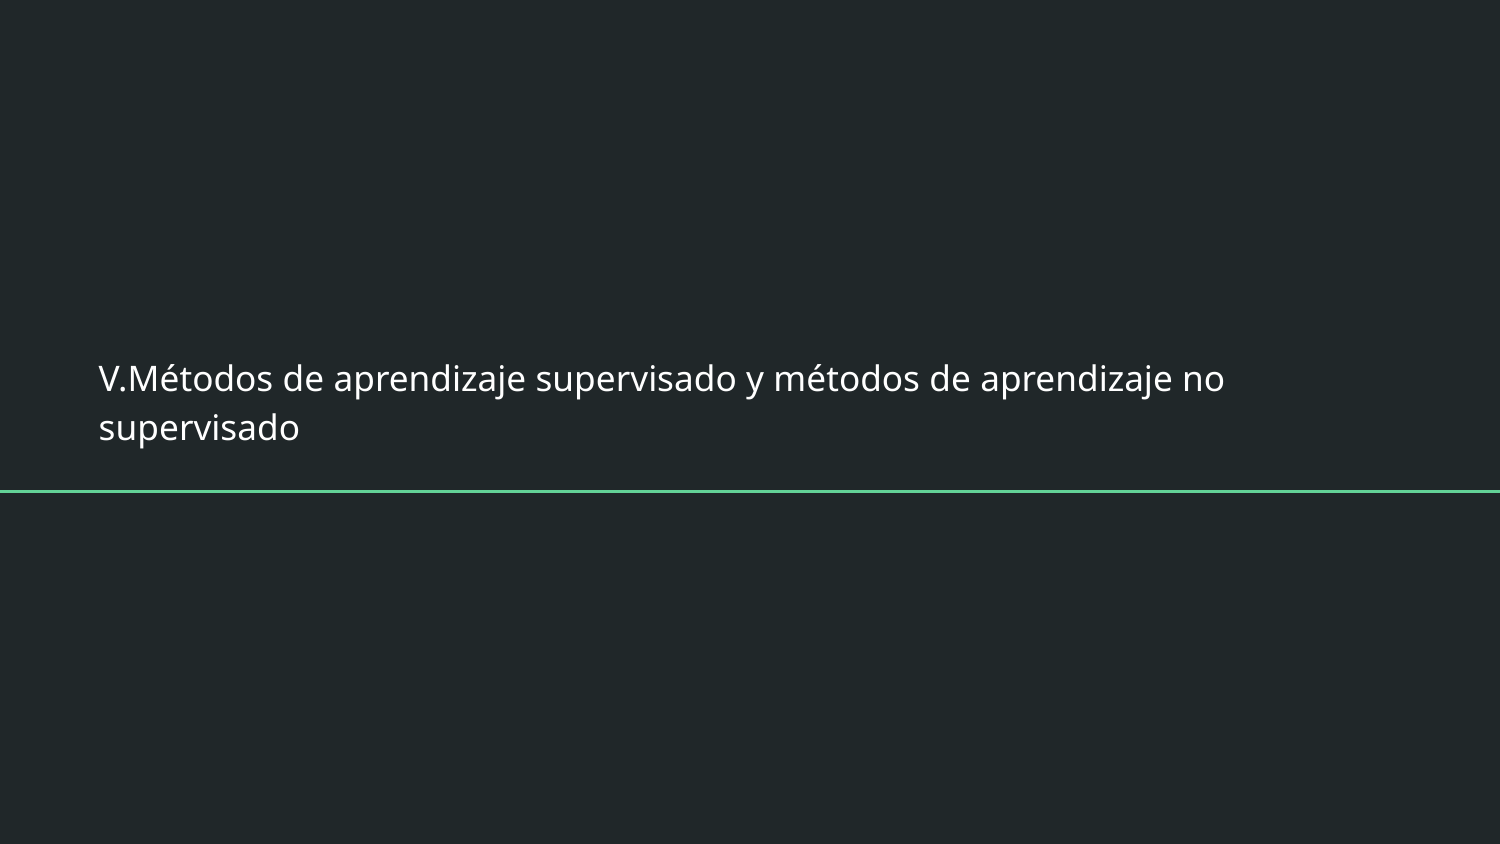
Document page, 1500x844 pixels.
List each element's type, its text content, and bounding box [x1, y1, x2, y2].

title V.Métodos de aprendizaje supervisado y métodos de aprendizaje no supervisado [83, 337, 1417, 466]
